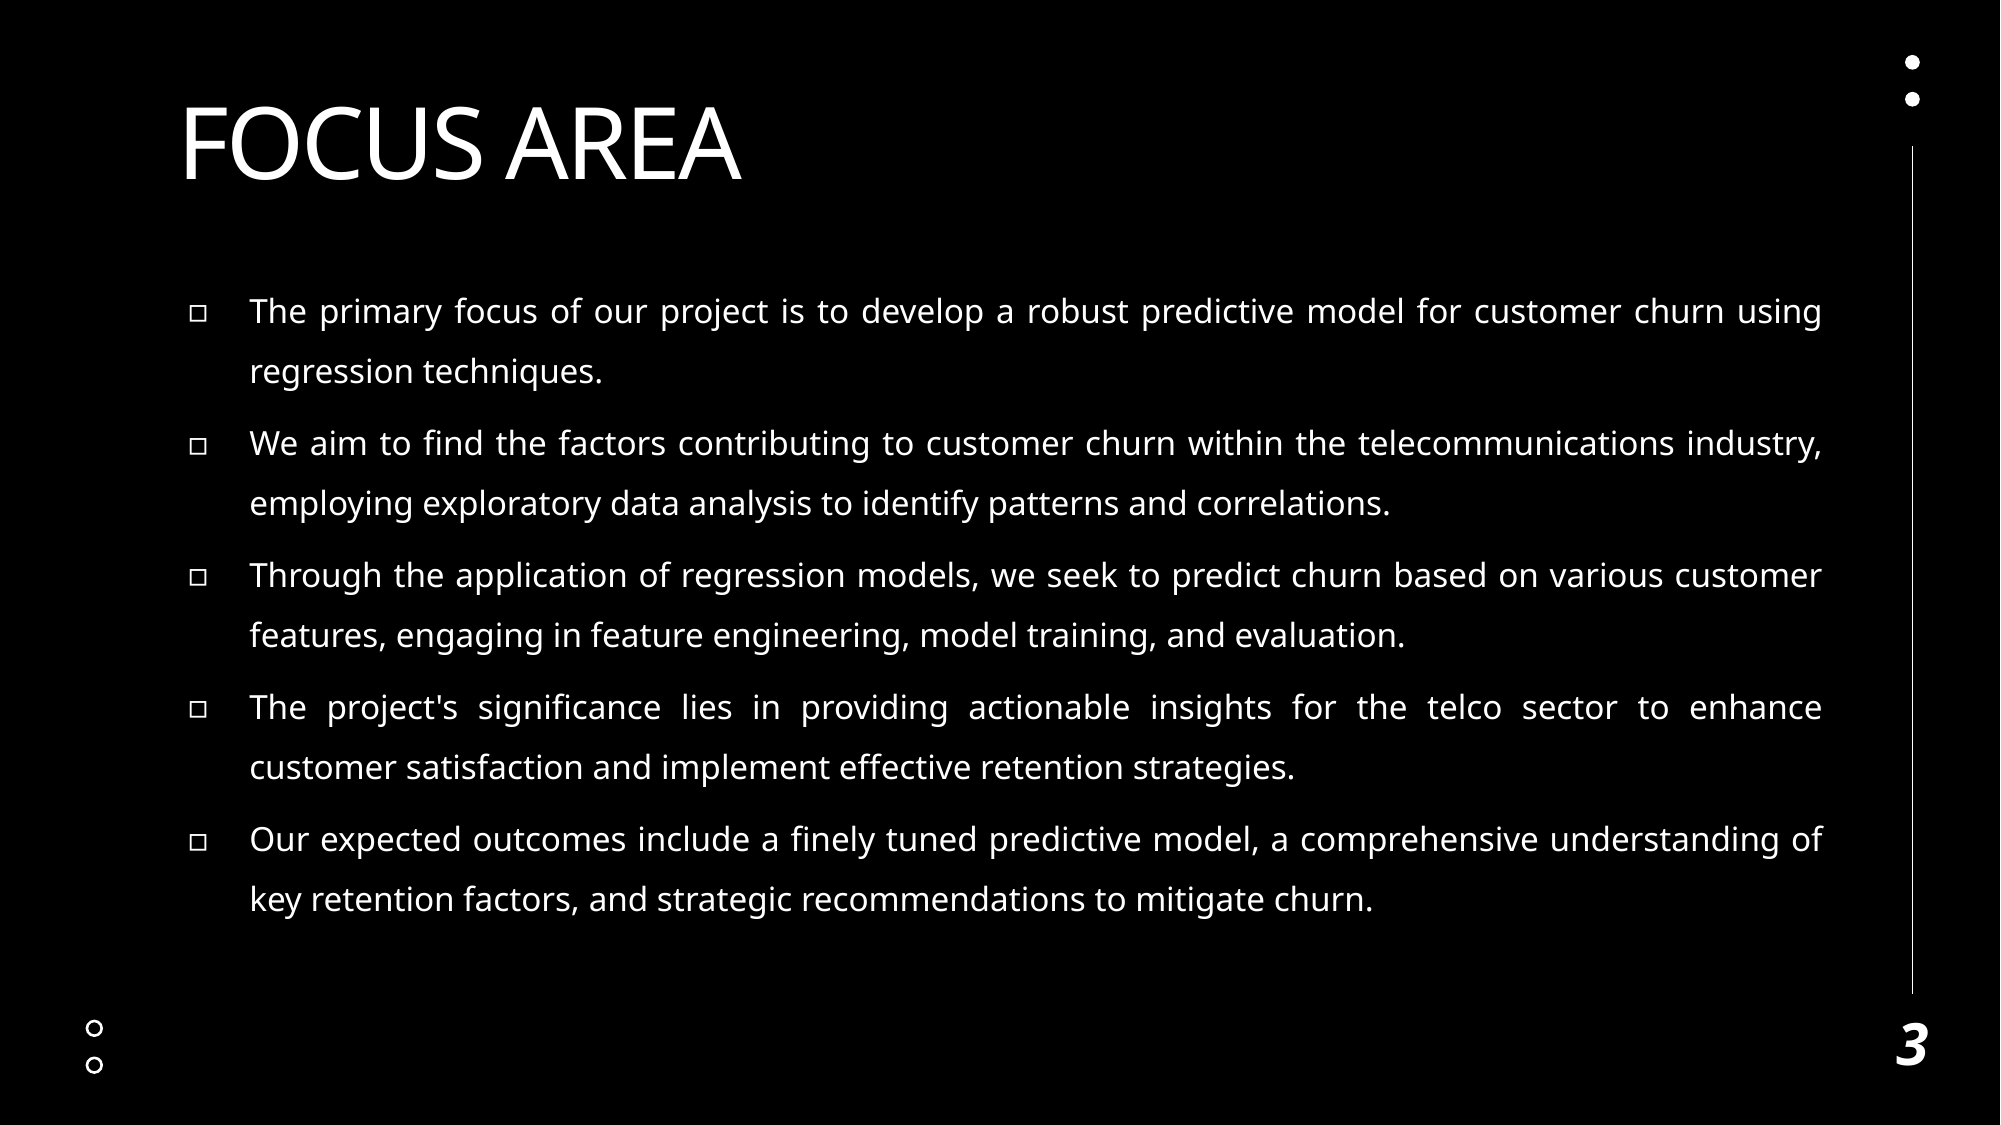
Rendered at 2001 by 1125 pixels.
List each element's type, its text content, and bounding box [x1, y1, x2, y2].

title FOCUS AREA [177, 99, 1828, 206]
slide_number 3 [1853, 1024, 1972, 1070]
text_box The primary focus of our project is to develop a robust predictive model for customer churn using regression techniques. We aim to find the factors contributing to customer churn within the telecommunications industry, employing exploratory data analysis to identify patterns and correlations. Through the application of regression models, we seek to predict churn based on various customer features, engaging in feature engineering, model training, and evaluation. The project's significance lies in providing actionable insights for the telco sector to enhance customer satisfaction and implement effective retention strategies. Our expected outcomes include a finely tuned predictive model, a comprehensive understanding of key retention factors, and strategic recommendations to mitigate churn. [159, 255, 1841, 953]
